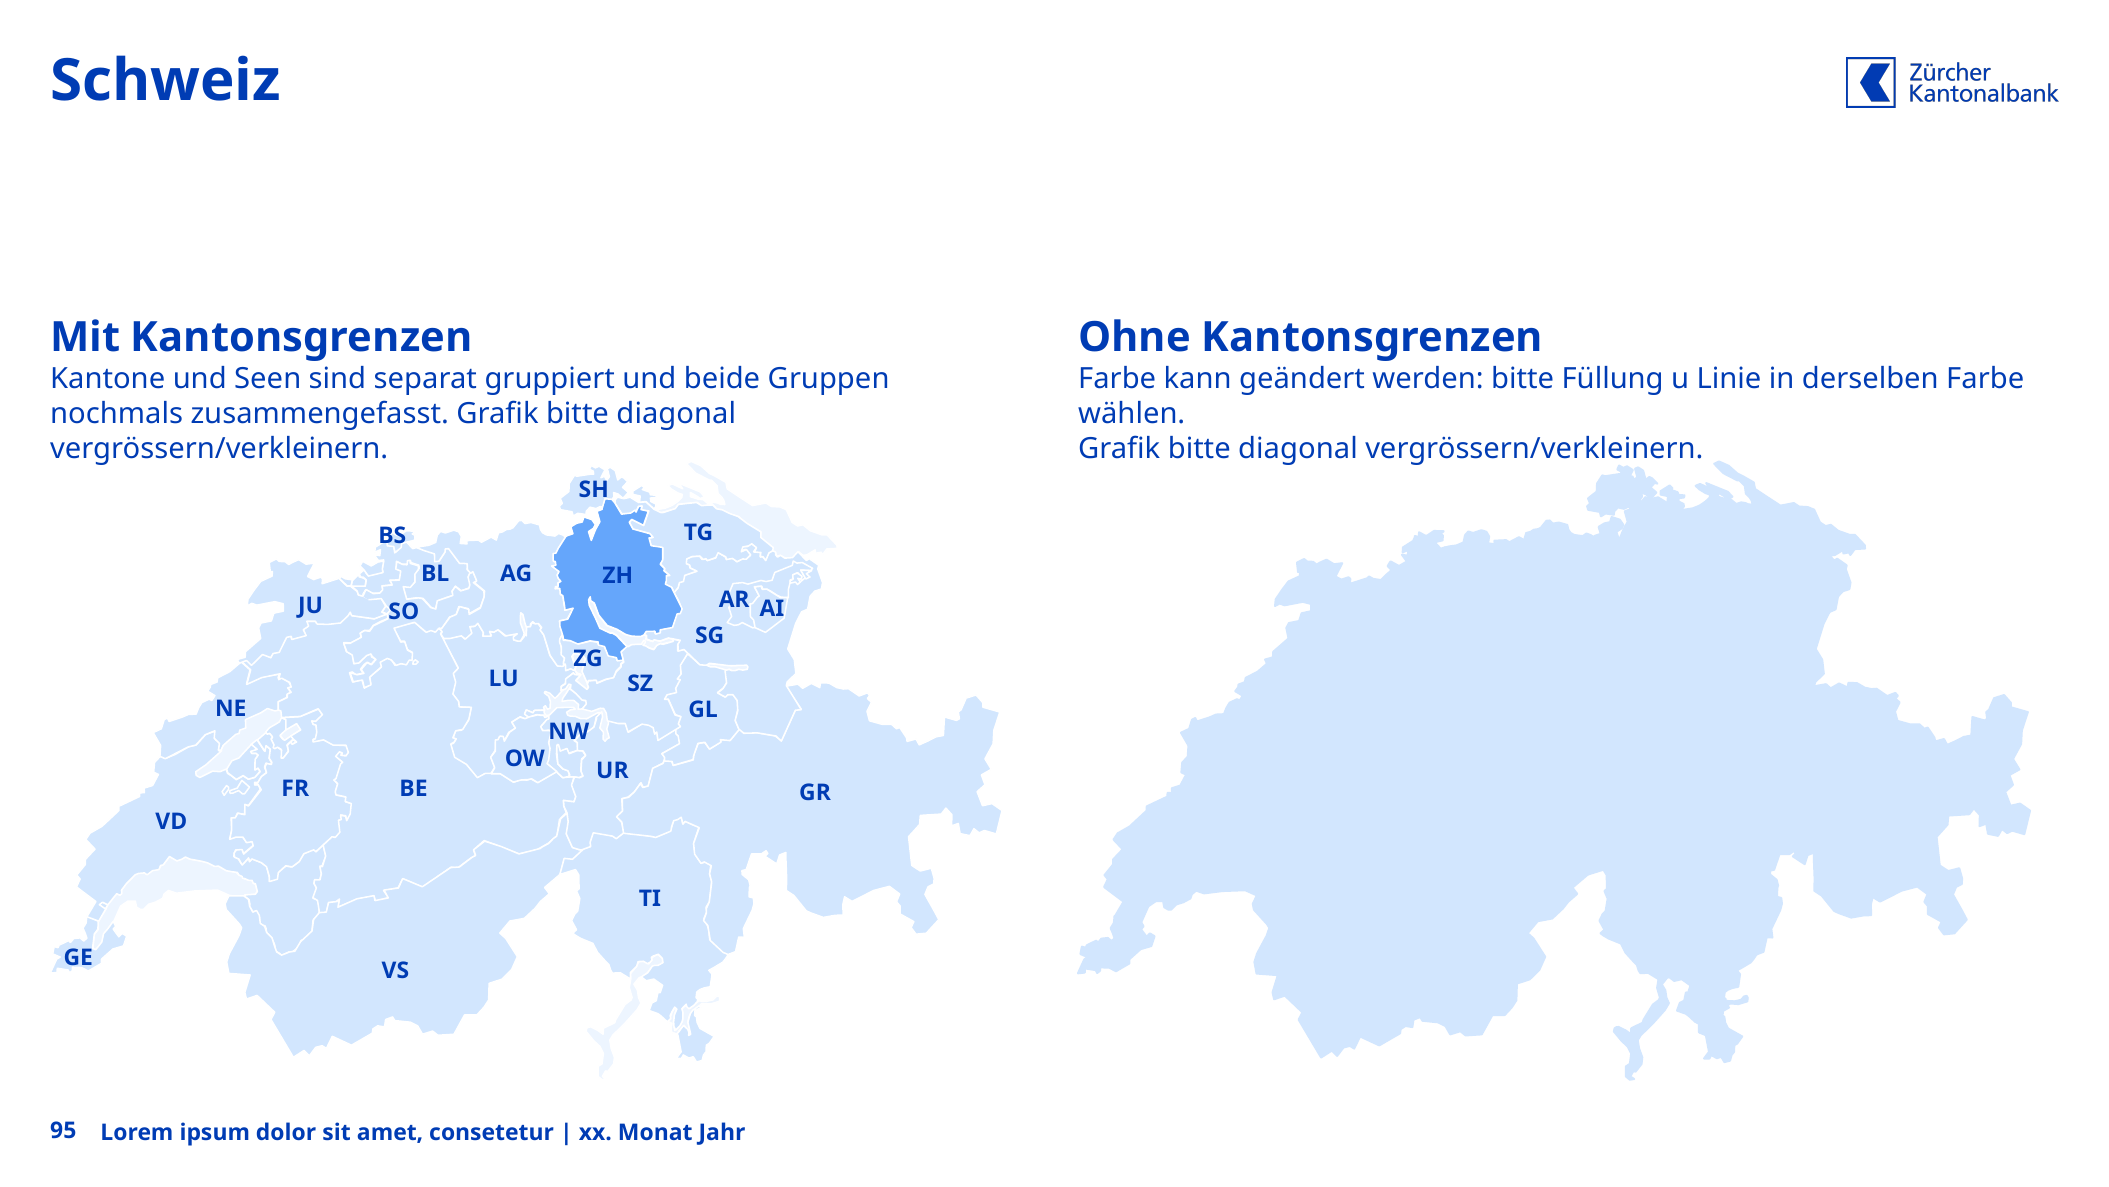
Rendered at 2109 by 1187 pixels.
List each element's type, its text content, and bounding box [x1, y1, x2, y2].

picture [1846, 57, 2059, 108]
title Schweiz [50, 47, 1721, 189]
list Ohne Kantonsgrenzen Farbe kann geändert werden: bitte Füllung u Linie in derselben Farbe wählen. Grafik bitte diagonal vergrössern/verkleinern. [1078, 309, 2059, 416]
list Mit Kantonsgrenzen Kantone und Seen sind separat gruppiert und beide Gruppen nochmals zusammengefasst. Grafik bitte diagonal vergrössern/verkleinern. [50, 309, 1031, 416]
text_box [1077, 461, 2030, 1080]
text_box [50, 461, 1003, 1080]
slide_number 95 [50, 1115, 100, 1147]
footer Lorem ipsum dolor sit amet, consetetur | xx. Monat Jahr [100, 1115, 1721, 1147]
